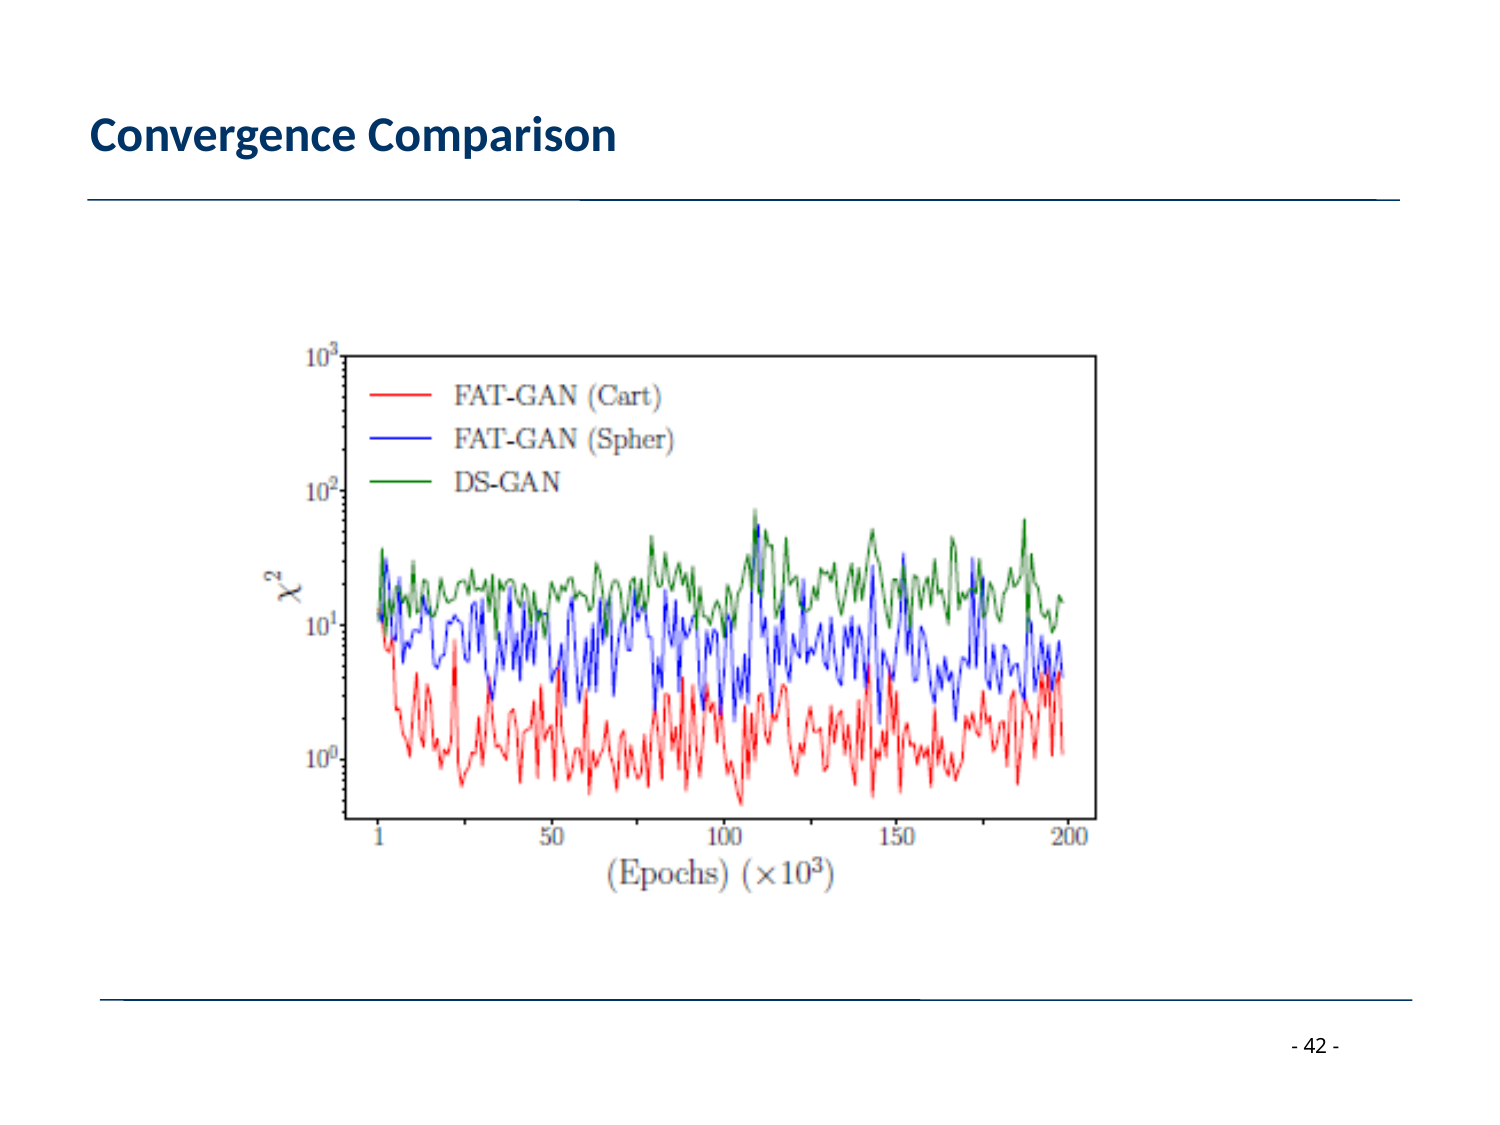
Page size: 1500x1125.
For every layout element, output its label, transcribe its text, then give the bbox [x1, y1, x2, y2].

picture [251, 326, 1107, 894]
title Convergence Comparison [75, 37, 1425, 225]
